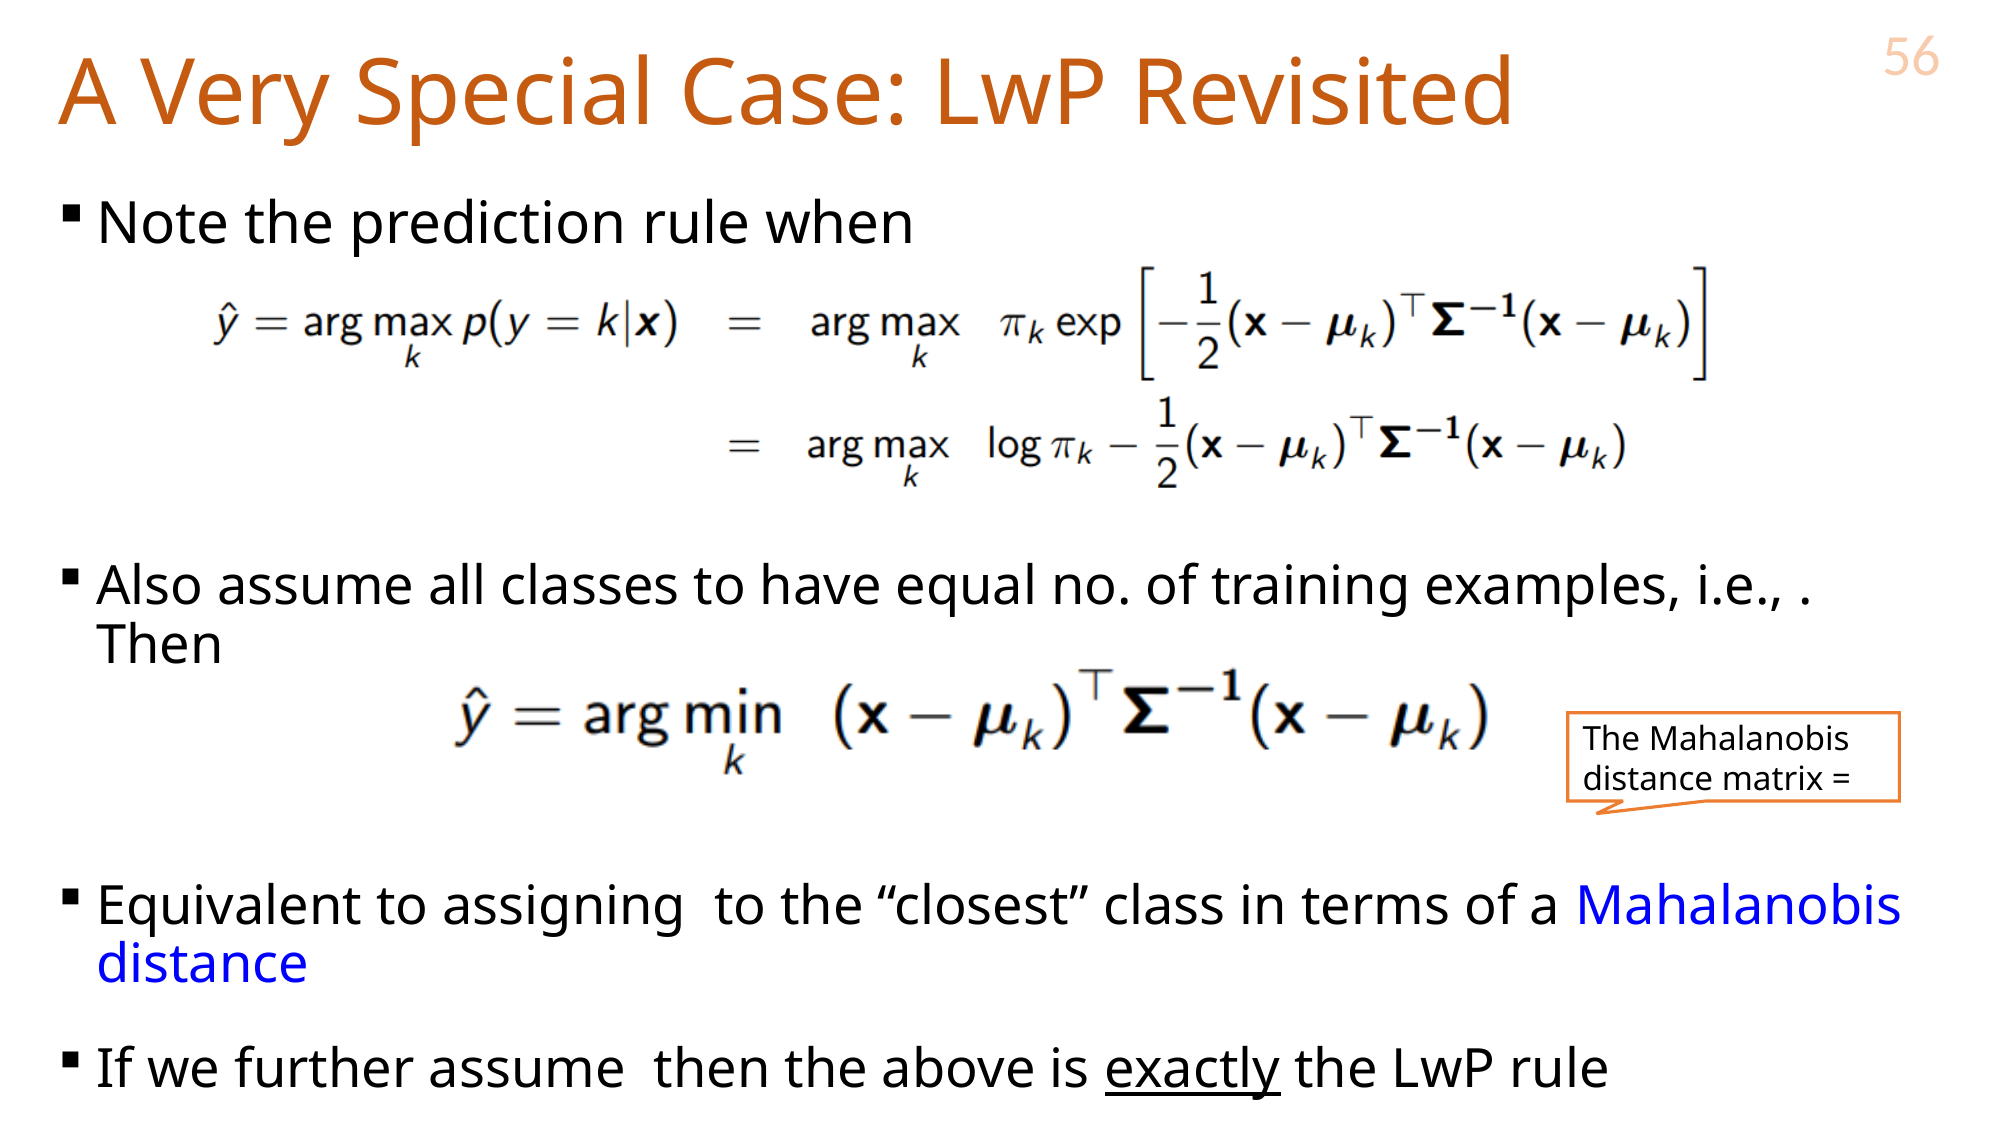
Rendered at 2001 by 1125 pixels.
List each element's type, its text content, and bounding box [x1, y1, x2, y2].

title A Very Special Case: LwP Revisited [43, 27, 1970, 163]
picture [205, 261, 1713, 498]
picture [450, 641, 1498, 785]
slide_number 56 [1857, 22, 1957, 83]
